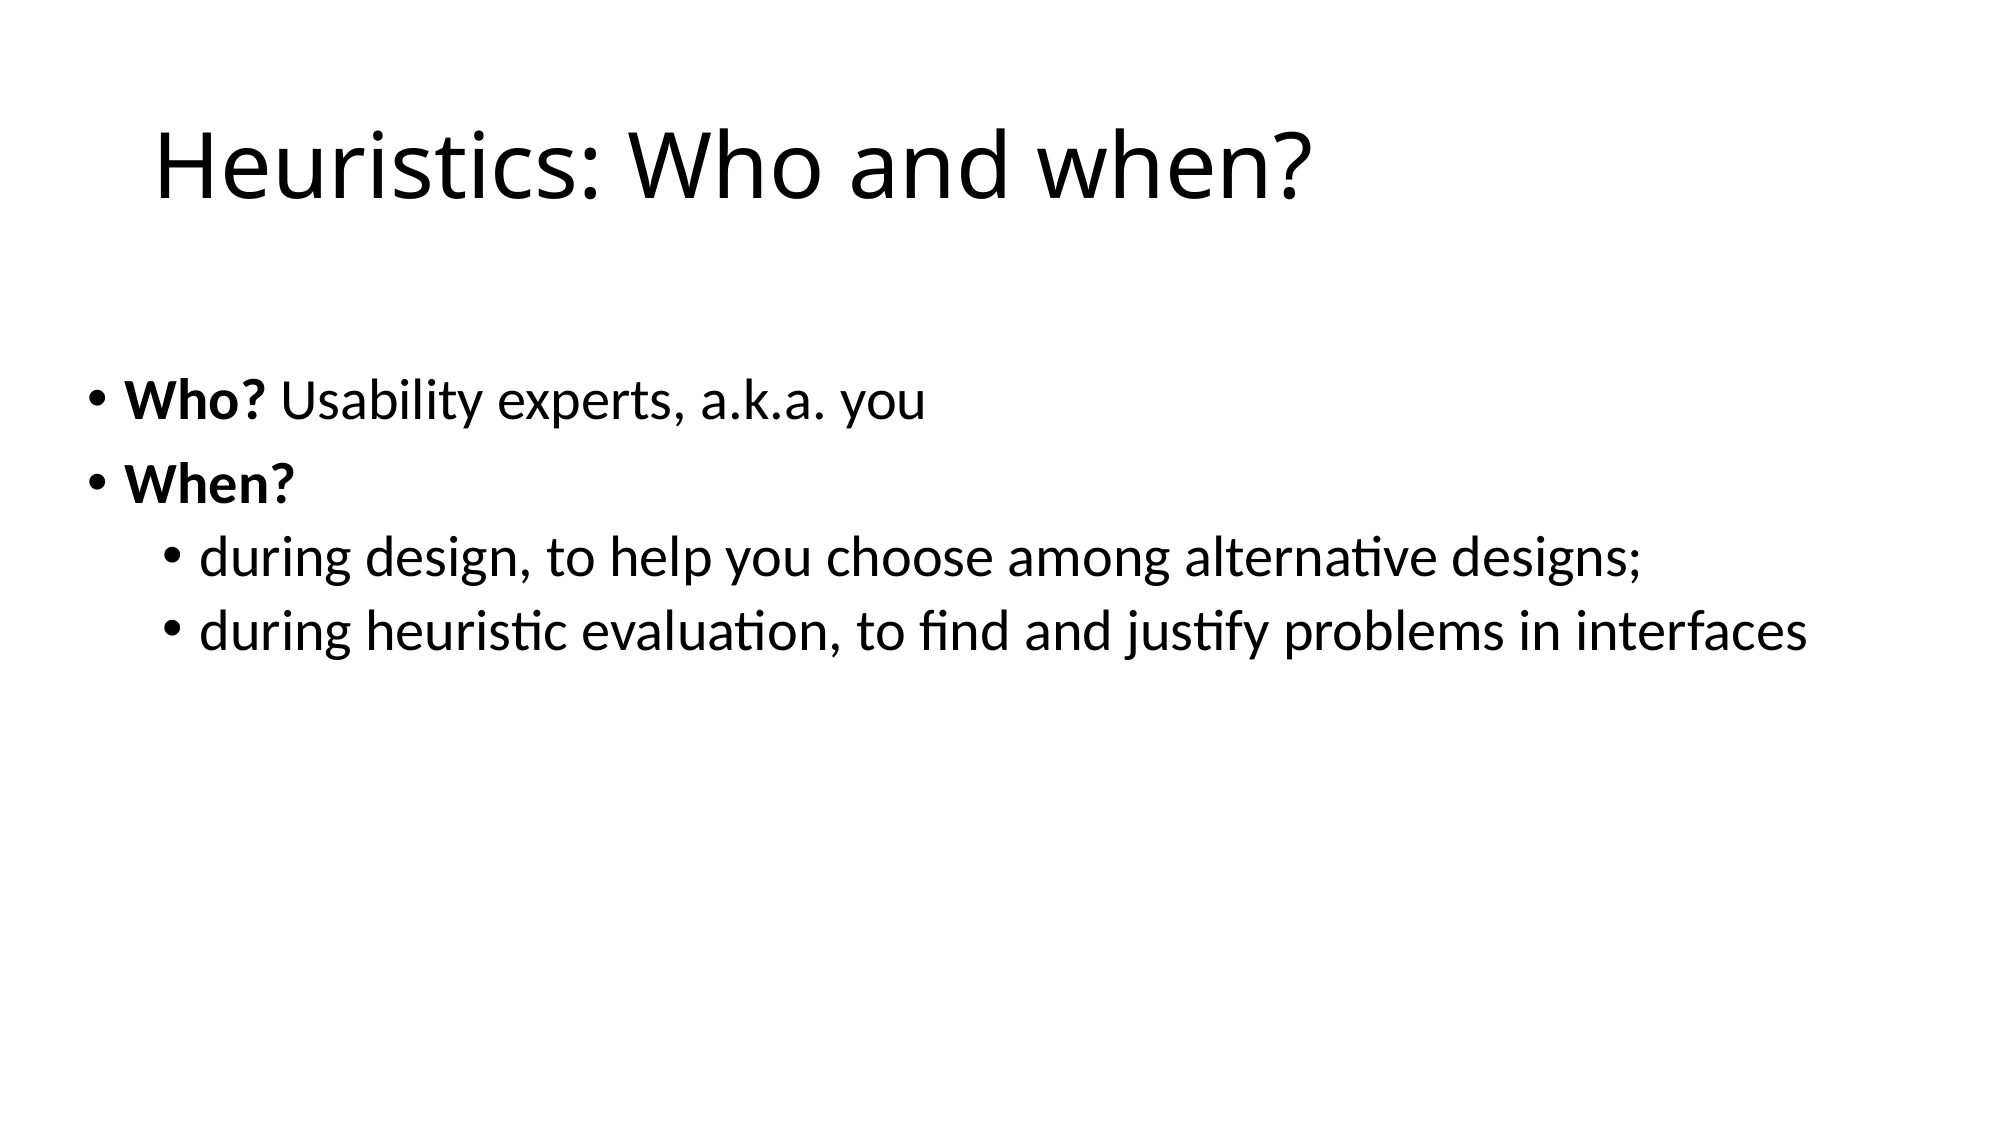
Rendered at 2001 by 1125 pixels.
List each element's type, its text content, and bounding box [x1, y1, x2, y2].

list Who? Usability experts, a.k.a. you When? during design, to help you choose among alternative designs; during heuristic evaluation, to find and justify problems in interfaces [72, 361, 1930, 1012]
title Heuristics: Who and when? [137, 59, 1863, 278]
